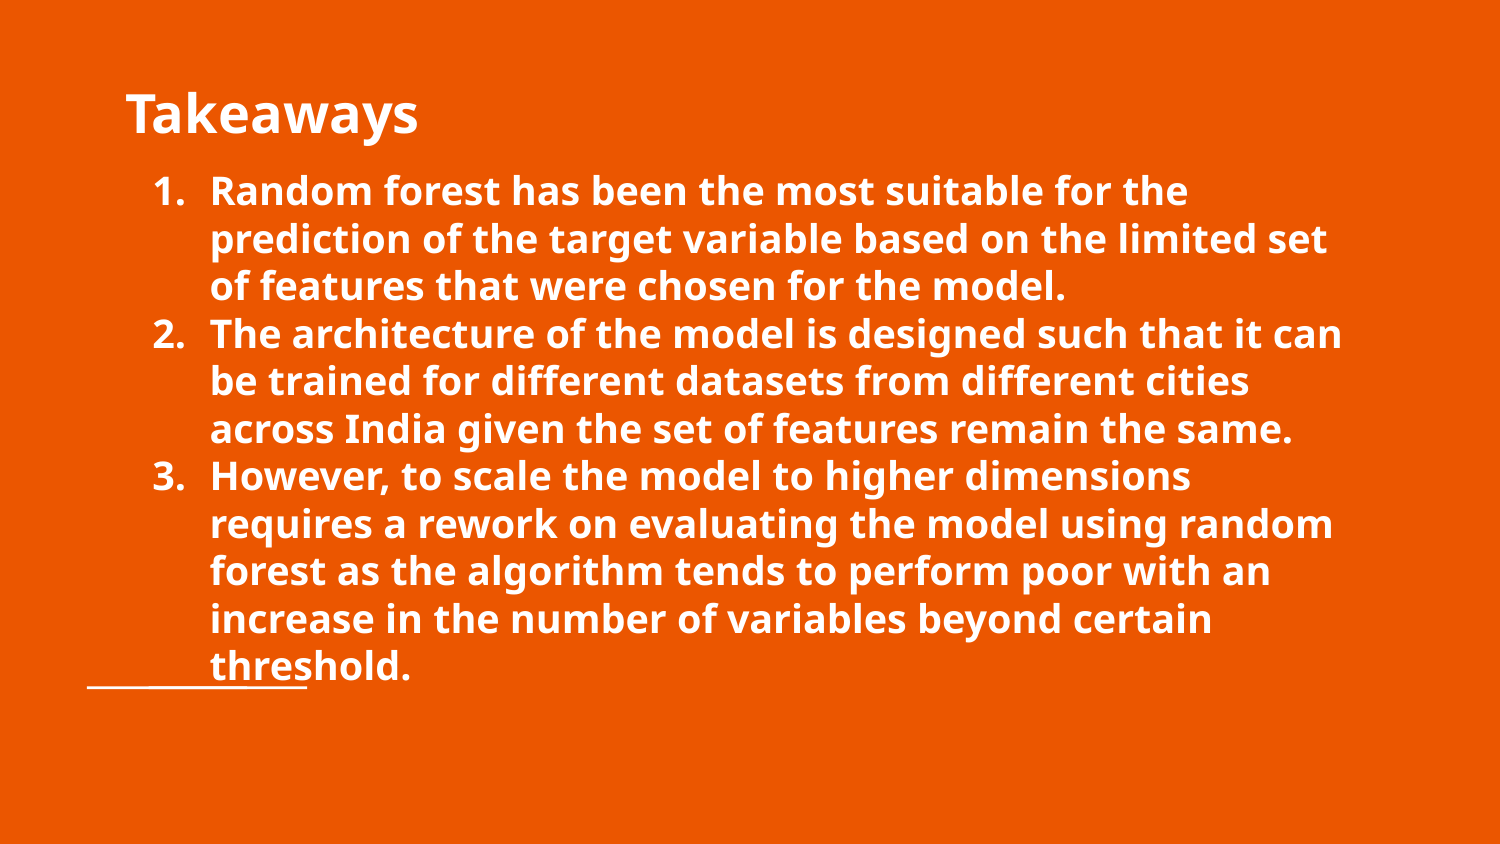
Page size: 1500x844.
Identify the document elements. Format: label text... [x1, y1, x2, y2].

text_box Takeaways [110, 64, 796, 188]
title Random forest has been the most suitable for the prediction of the target variable based on the limited set of features that were chosen for the model. The architecture of the model is designed such that it can be trained for different datasets from different cities across India given the set of features remain the same. However, to scale the model to higher dimensions requires a rework on evaluating the model using random forest as the algorithm tends to perform poor with an increase in the number of variables beyond certain threshold. [119, 187, 1362, 810]
